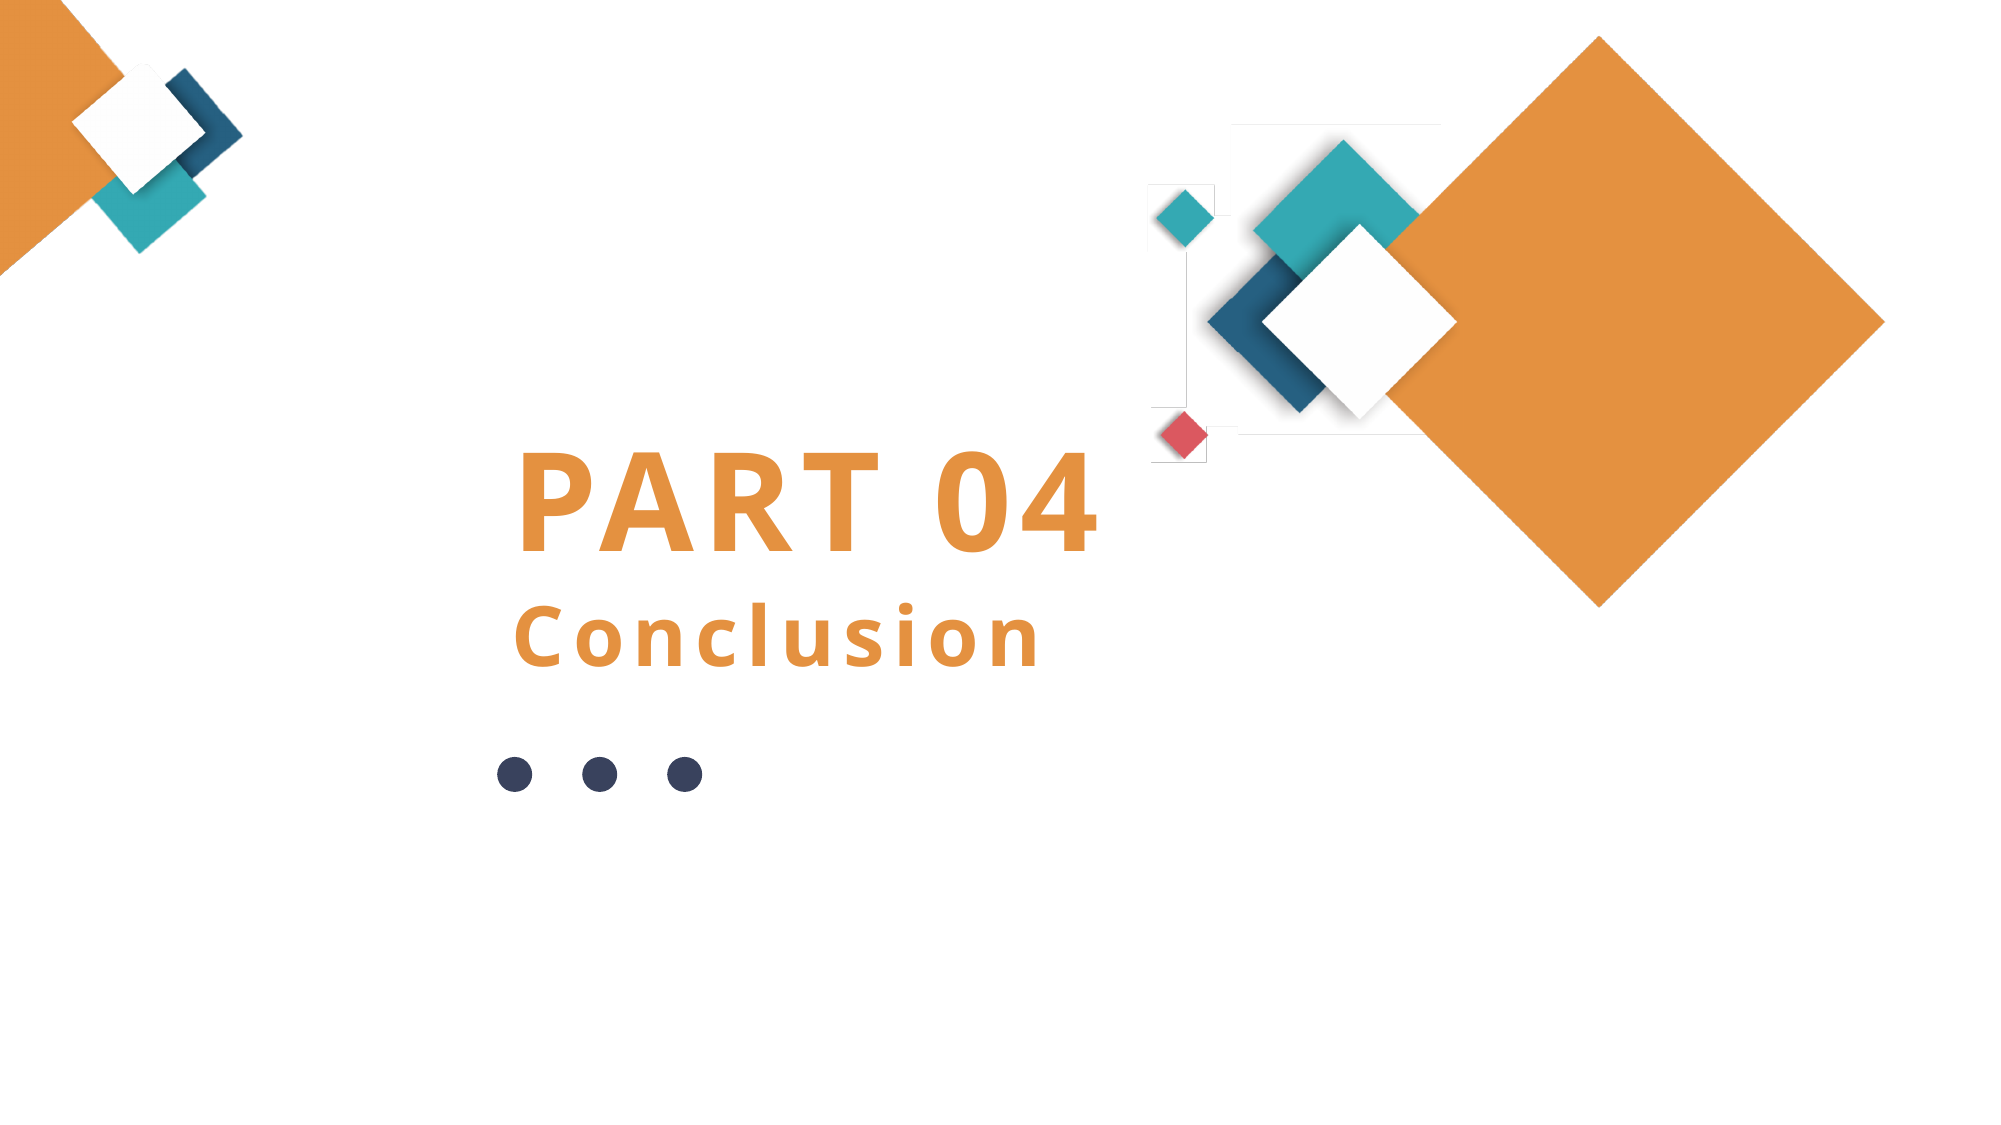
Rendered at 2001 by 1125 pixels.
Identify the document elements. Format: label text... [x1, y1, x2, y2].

text_box Conclusion [497, 575, 1592, 690]
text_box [496, 756, 703, 793]
picture [0, 0, 296, 337]
text_box PART 04 [497, 406, 1139, 575]
picture [1144, 32, 1887, 611]
